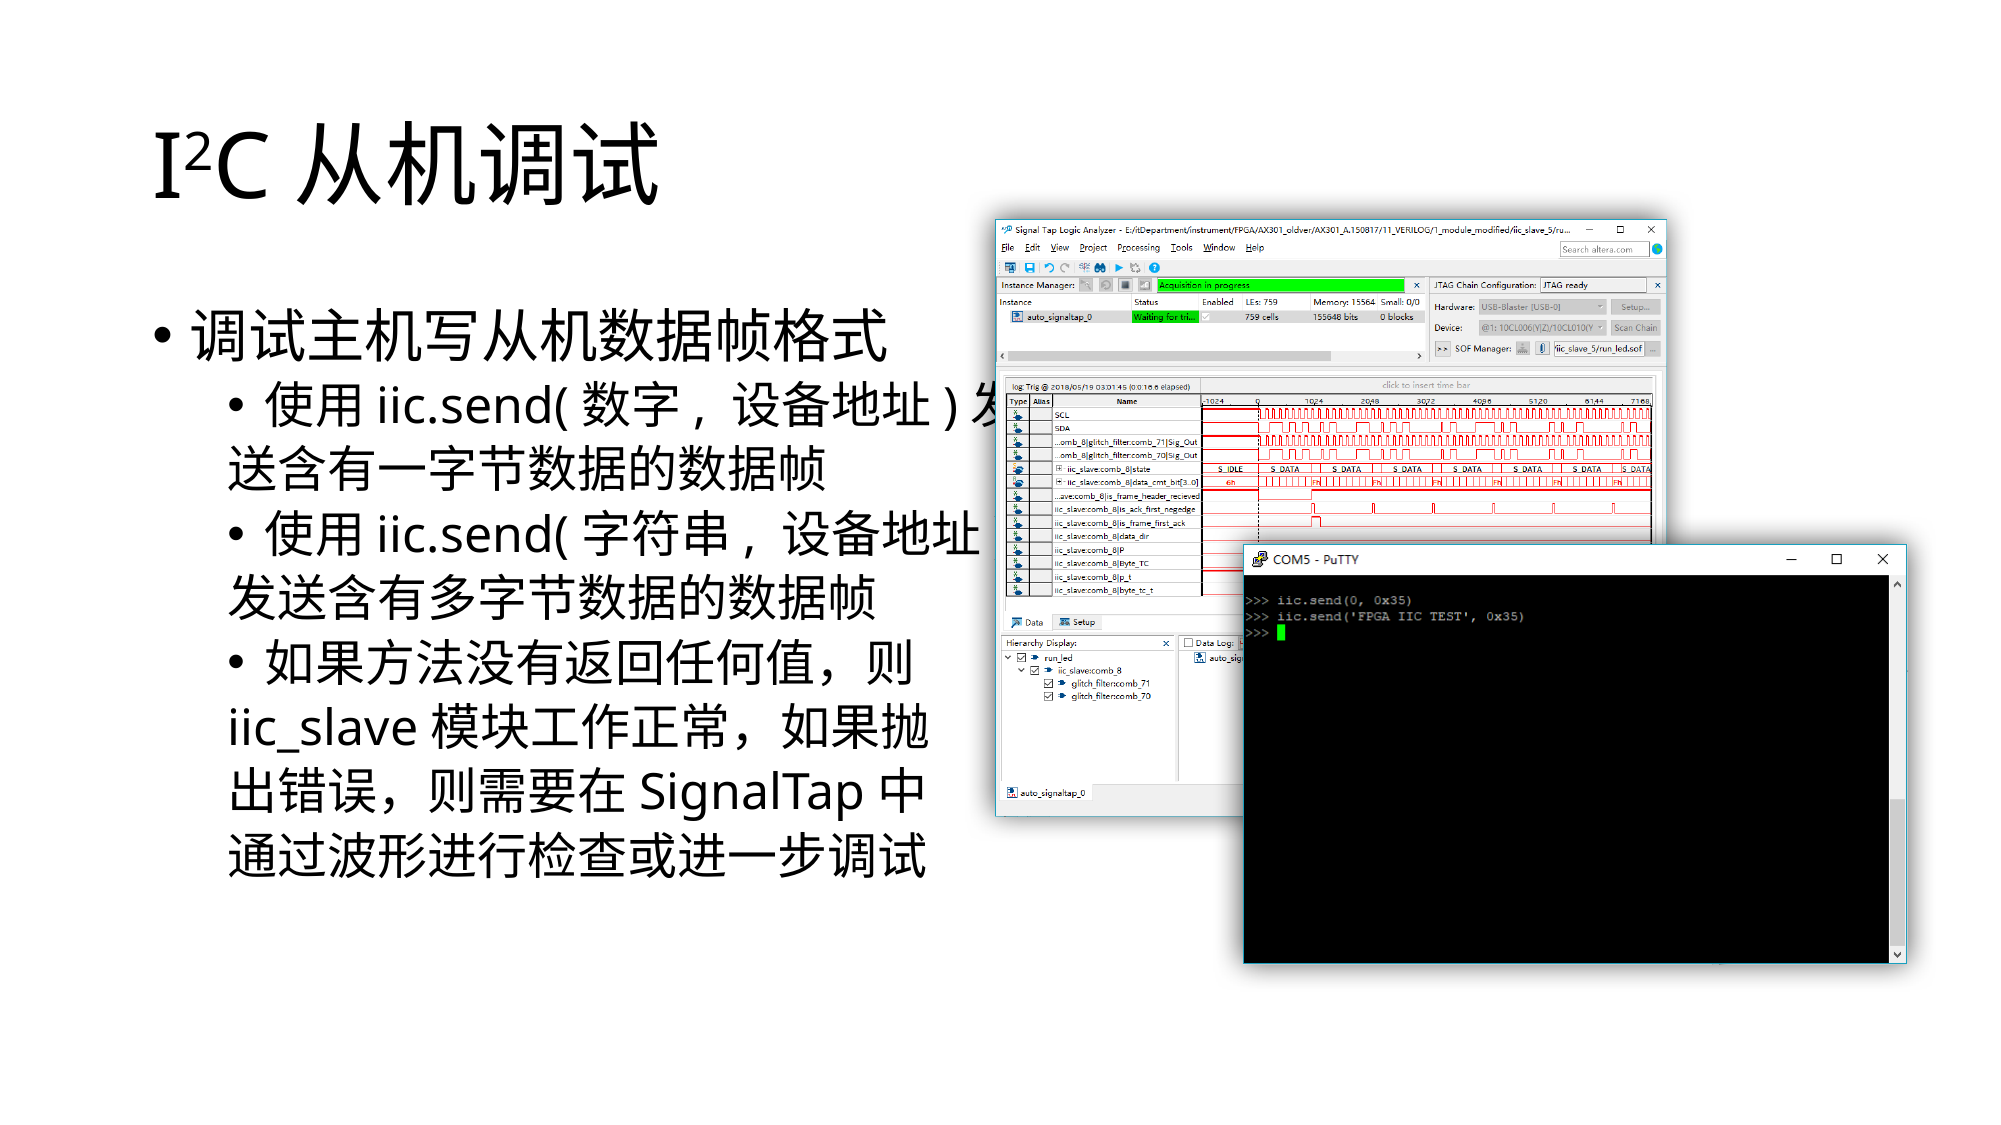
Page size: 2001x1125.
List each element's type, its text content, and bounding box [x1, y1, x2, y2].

title I2C从机调试 [137, 59, 1863, 278]
list 调试主机写从机数据帧格式 使用iic.send(数字, 设备地址)发 送含有一字节数据的数据帧 使用iic.send(字符串, 设备地址) 发送含有多字节数据的数据帧 如果方法没有返回任何值，则 iic_slave模块工作正常，如果抛 出错误，则需要在SignalTap中 通过波形进行检查或进一步调试 [137, 299, 1863, 1014]
picture [995, 219, 1908, 965]
